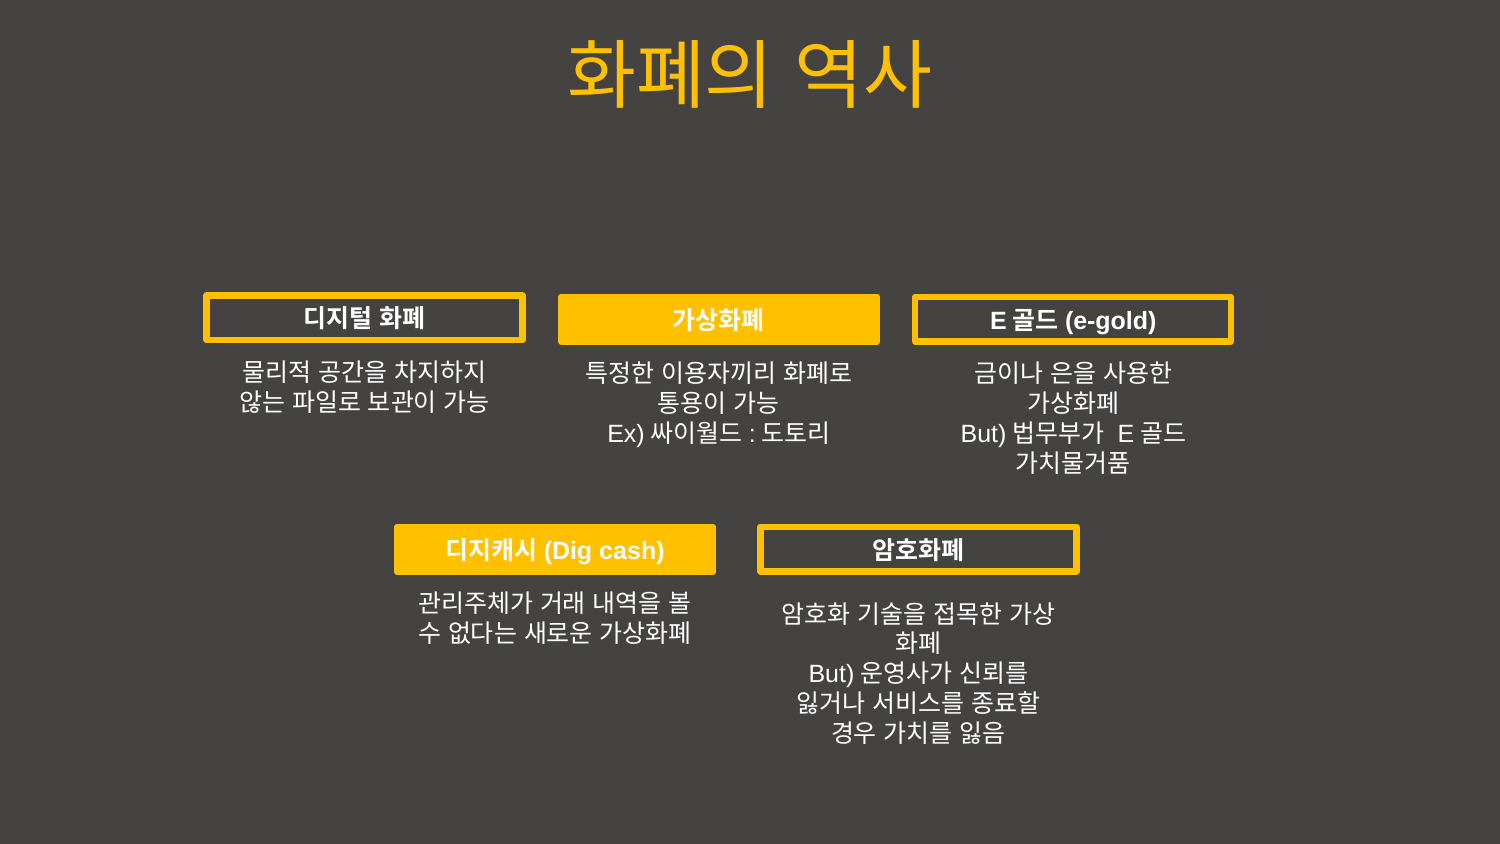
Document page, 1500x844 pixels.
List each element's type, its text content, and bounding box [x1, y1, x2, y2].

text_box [560, 296, 878, 457]
list 화폐의 역사 [0, 25, 1500, 120]
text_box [915, 296, 1232, 487]
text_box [760, 526, 1077, 758]
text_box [396, 526, 714, 687]
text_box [206, 295, 523, 425]
